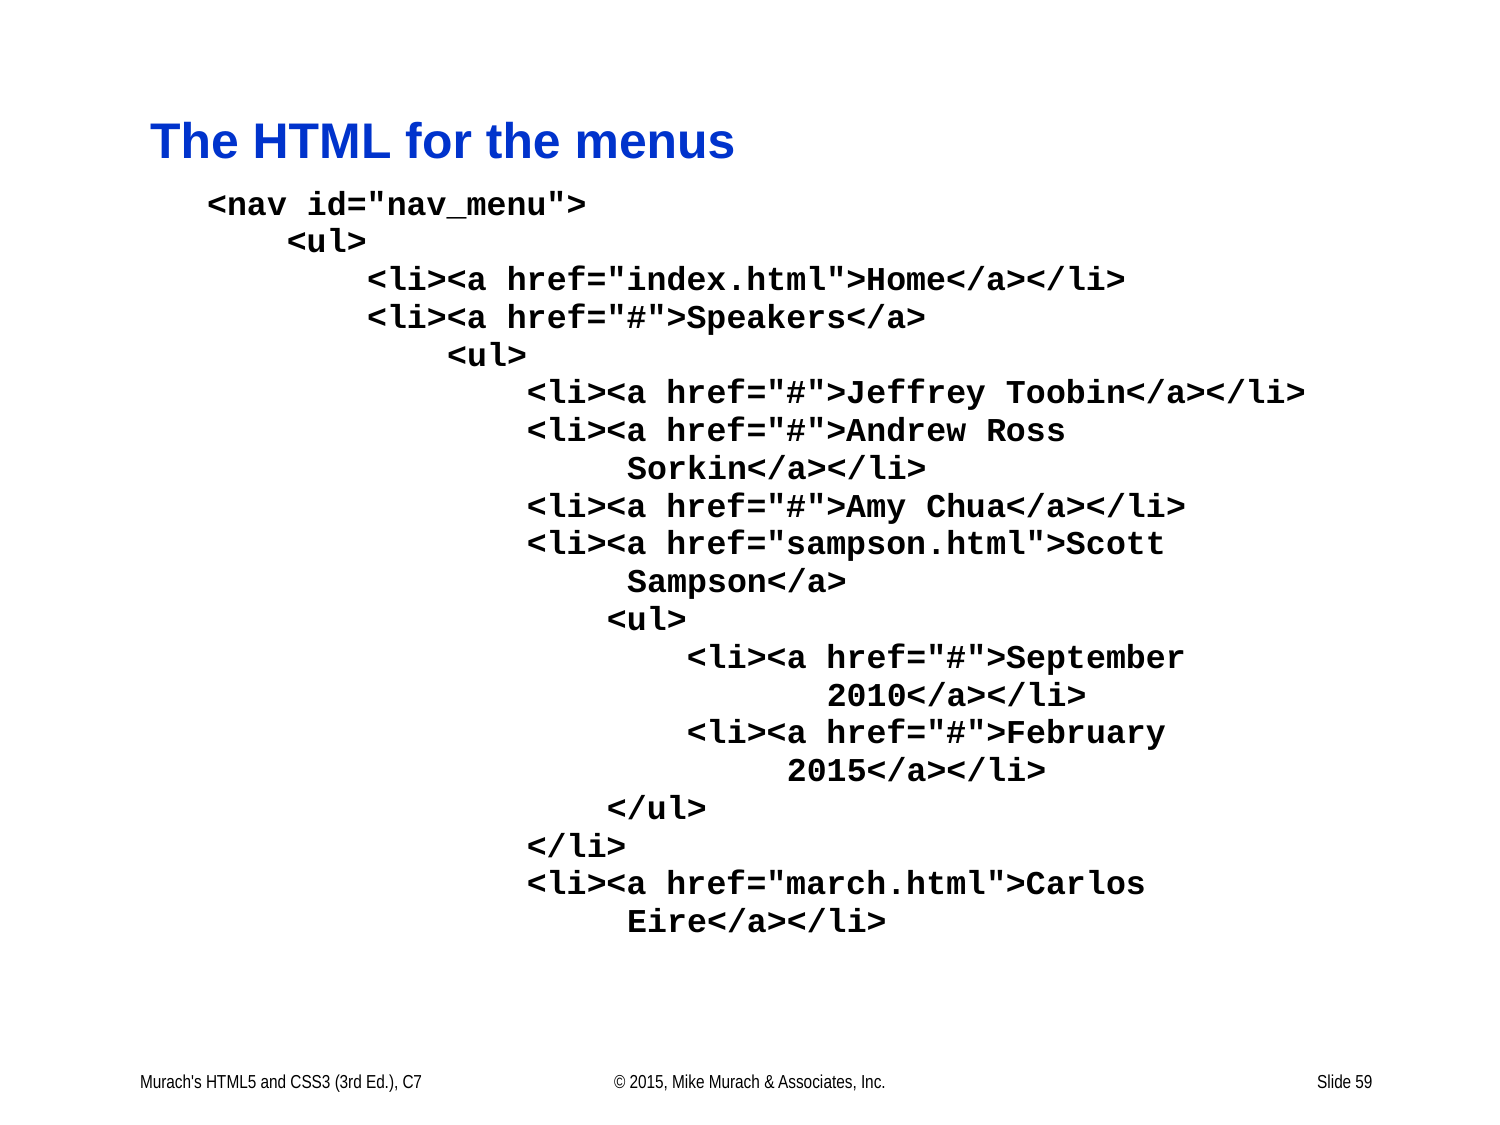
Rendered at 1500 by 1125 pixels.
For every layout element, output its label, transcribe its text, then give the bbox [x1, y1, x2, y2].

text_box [149, 112, 1348, 183]
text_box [149, 187, 1348, 943]
footer © 2015, Mike Murach & Associates, Inc. [474, 1025, 1025, 1100]
slide_number Slide 59 [1074, 1025, 1388, 1100]
slide_number Murach's HTML5 and CSS3 (3rd Ed.), C7 [125, 1025, 450, 1100]
